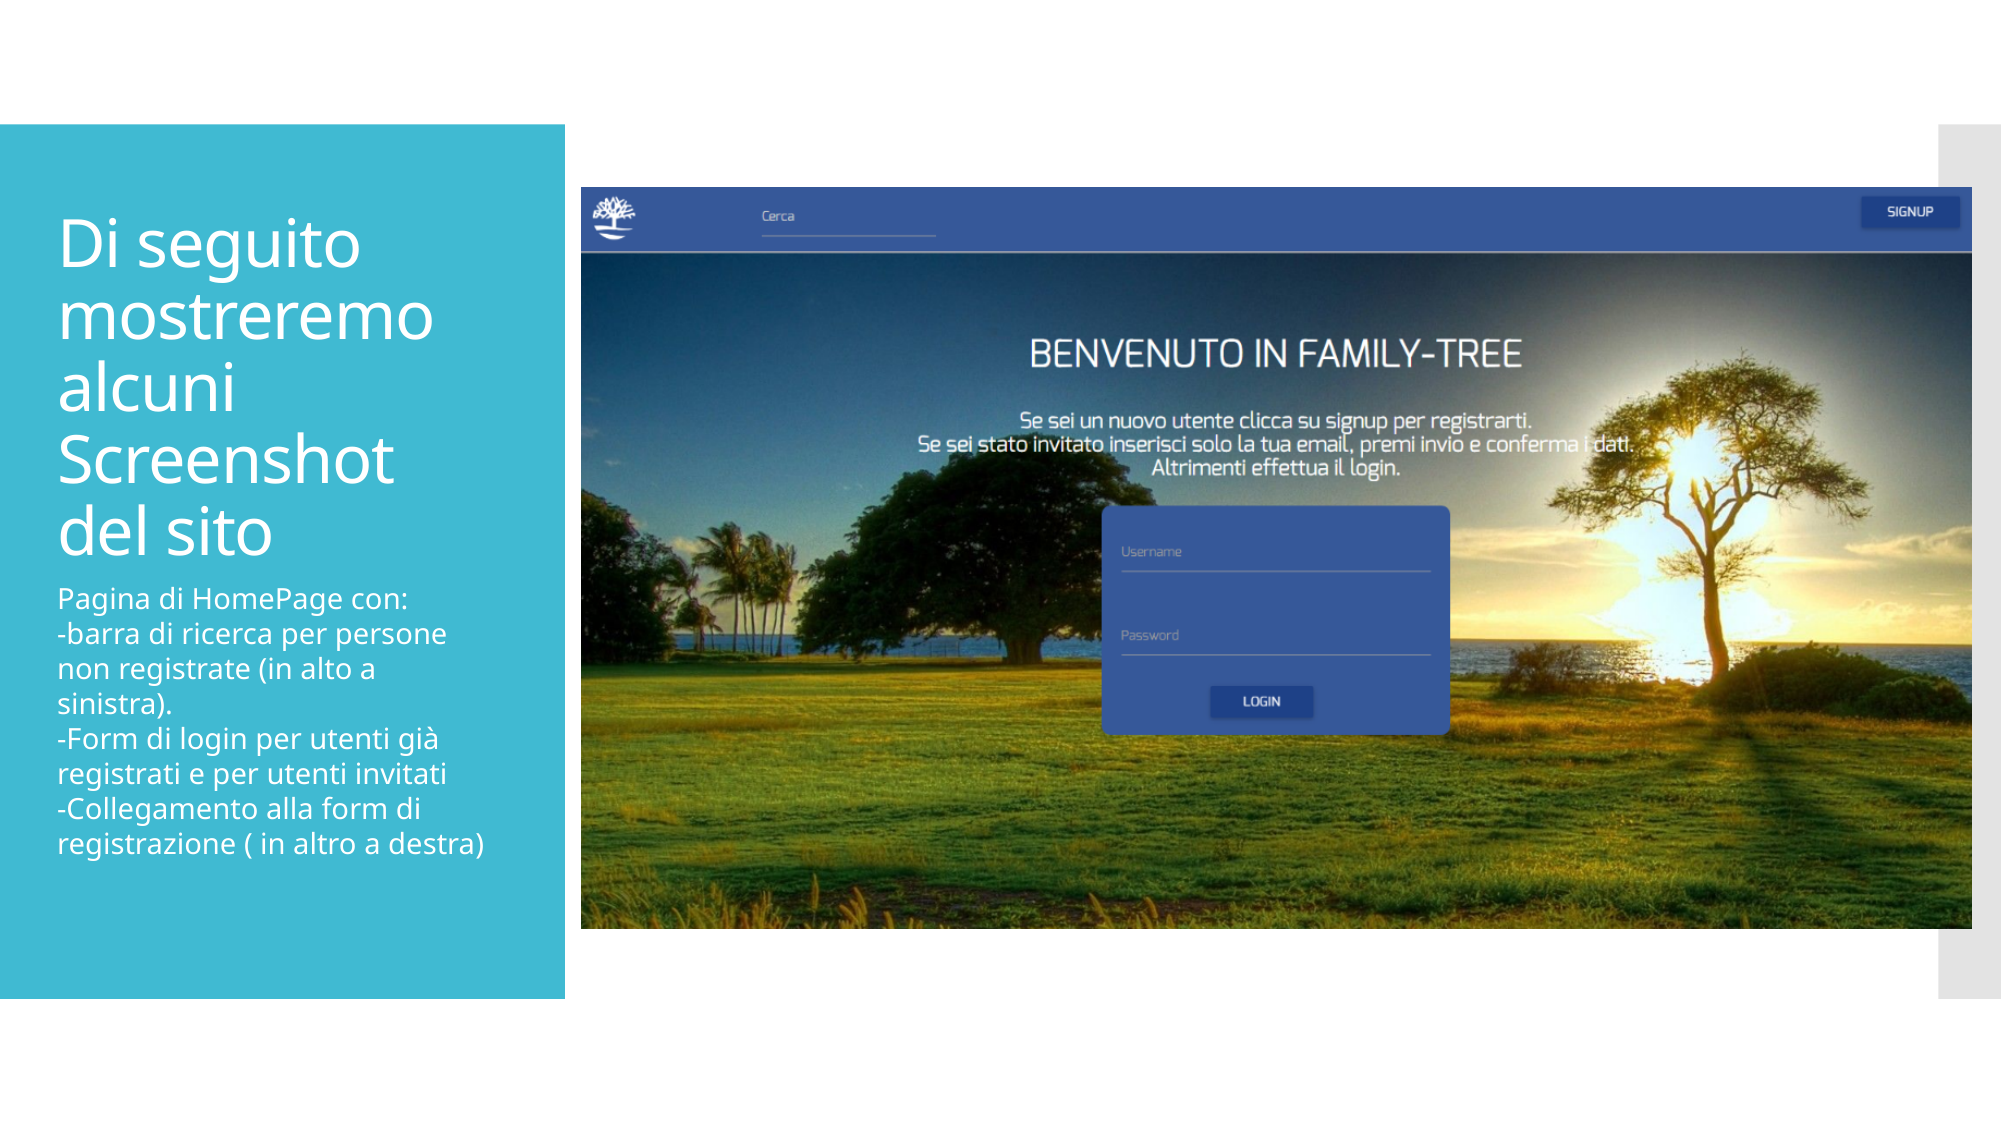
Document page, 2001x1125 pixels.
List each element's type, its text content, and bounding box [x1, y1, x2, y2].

title Di seguito mostreremo alcuni Screenshot del sito [41, 187, 507, 573]
list Pagina di HomePage con: -barra di ricerca per persone non registrate (in alto a sinistra). -Form di login per utenti già registrati e per utenti invitati -Collegamento alla form di registrazione ( in altro a destra) [41, 573, 507, 955]
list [580, 187, 1972, 929]
